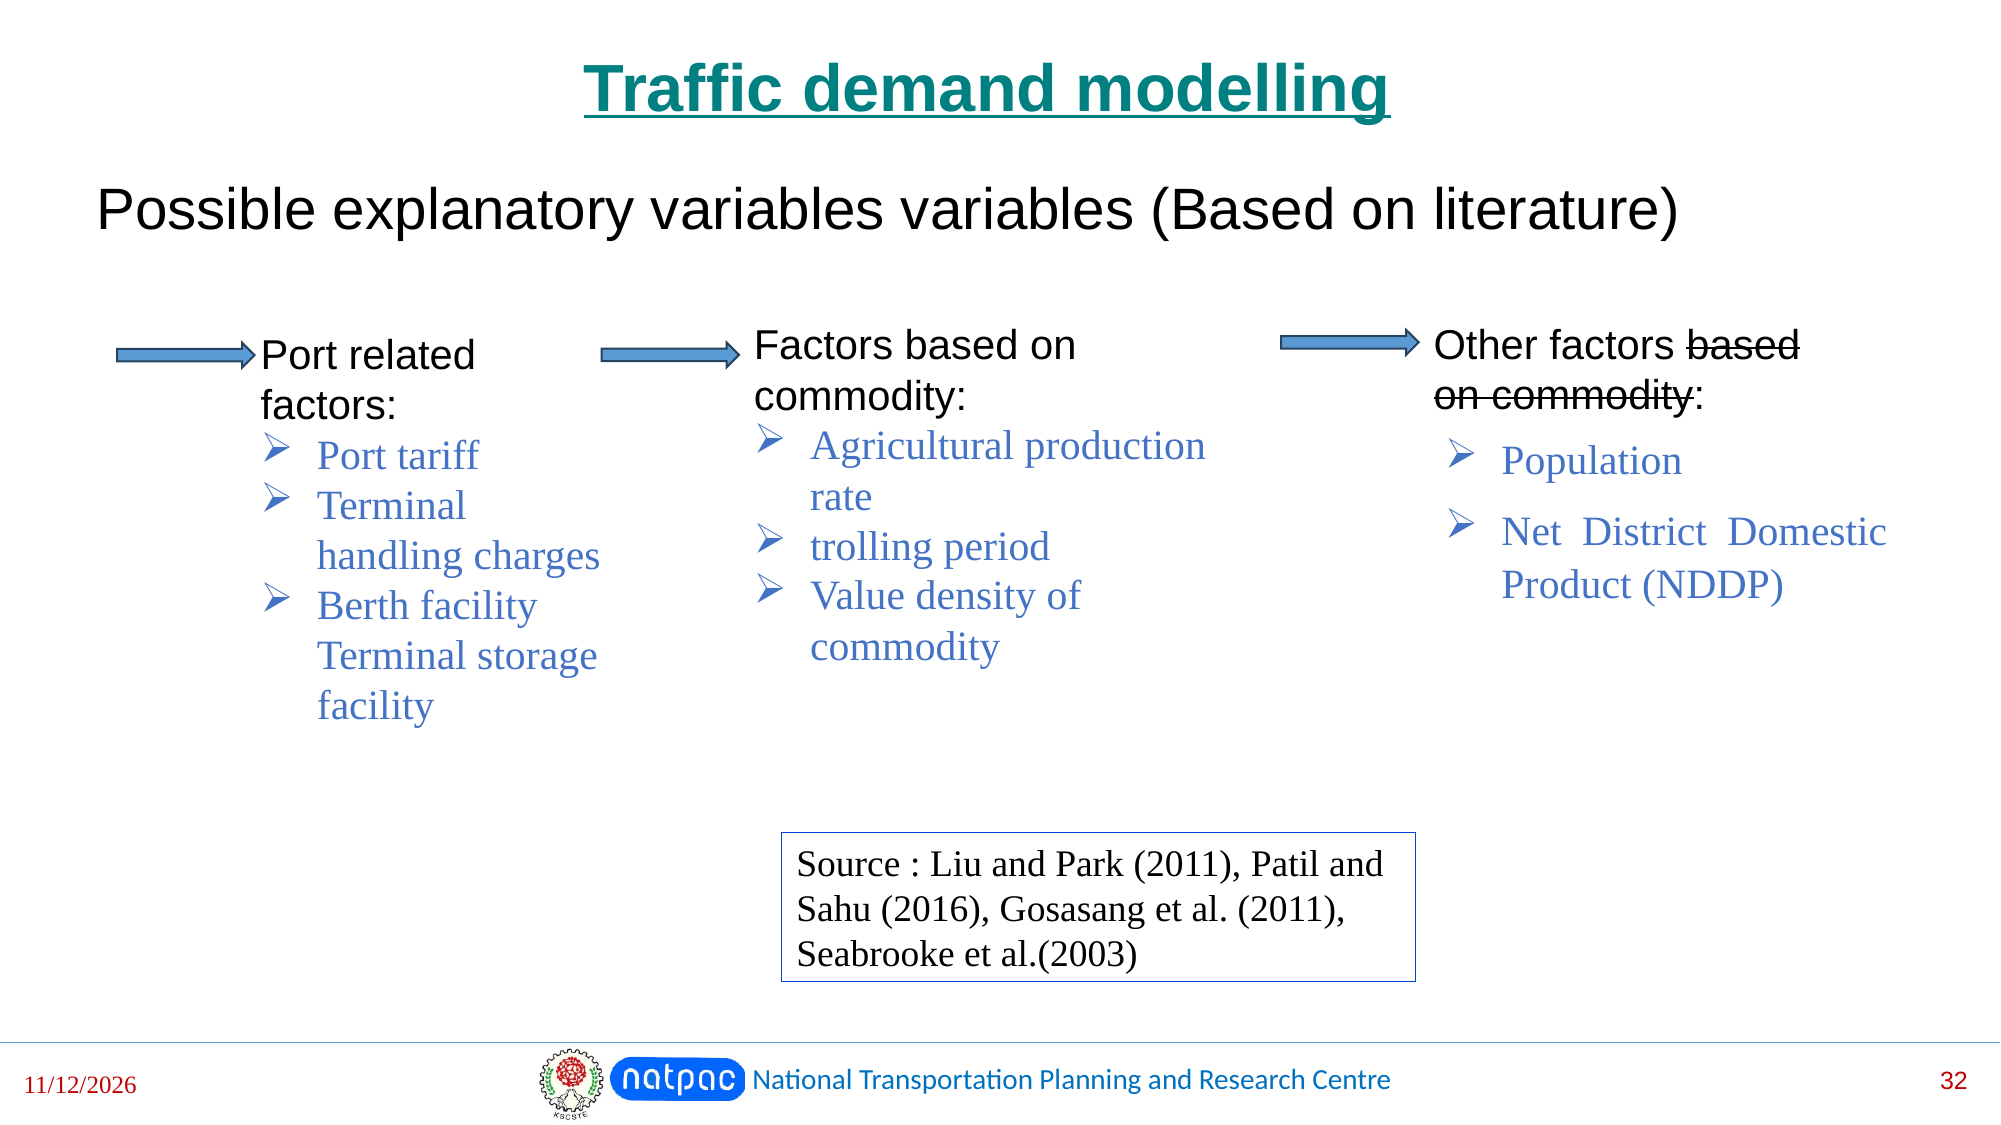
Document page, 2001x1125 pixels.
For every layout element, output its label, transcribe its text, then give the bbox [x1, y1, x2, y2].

picture [535, 1046, 608, 1123]
text_box [1280, 327, 1418, 358]
text_box [600, 339, 741, 370]
picture [609, 1055, 737, 1101]
text_box Source : Liu and Park (2011), Patil and Sahu (2016), Gosasang et al. (2011), Seabrooke et al.(2003) [781, 832, 1416, 982]
text_box Other factors based on commodity: [1418, 310, 1832, 422]
text_box [116, 340, 245, 371]
footer National Transportation Planning and Research Centre [737, 1052, 1625, 1113]
text_box Population Net District Domestic Product (NDDP) [1355, 422, 1902, 685]
text_box Port related factors: Port tariff Terminal handling charges Berth facility Terminal storage facility [245, 275, 625, 785]
list Possible explanatory variables variables (Based on literature) [81, 171, 1919, 985]
text_box Factors based on commodity: Agricultural production rate trolling period Value density of commodity [739, 310, 1242, 676]
title Traffic demand modelling [137, 4, 1838, 171]
